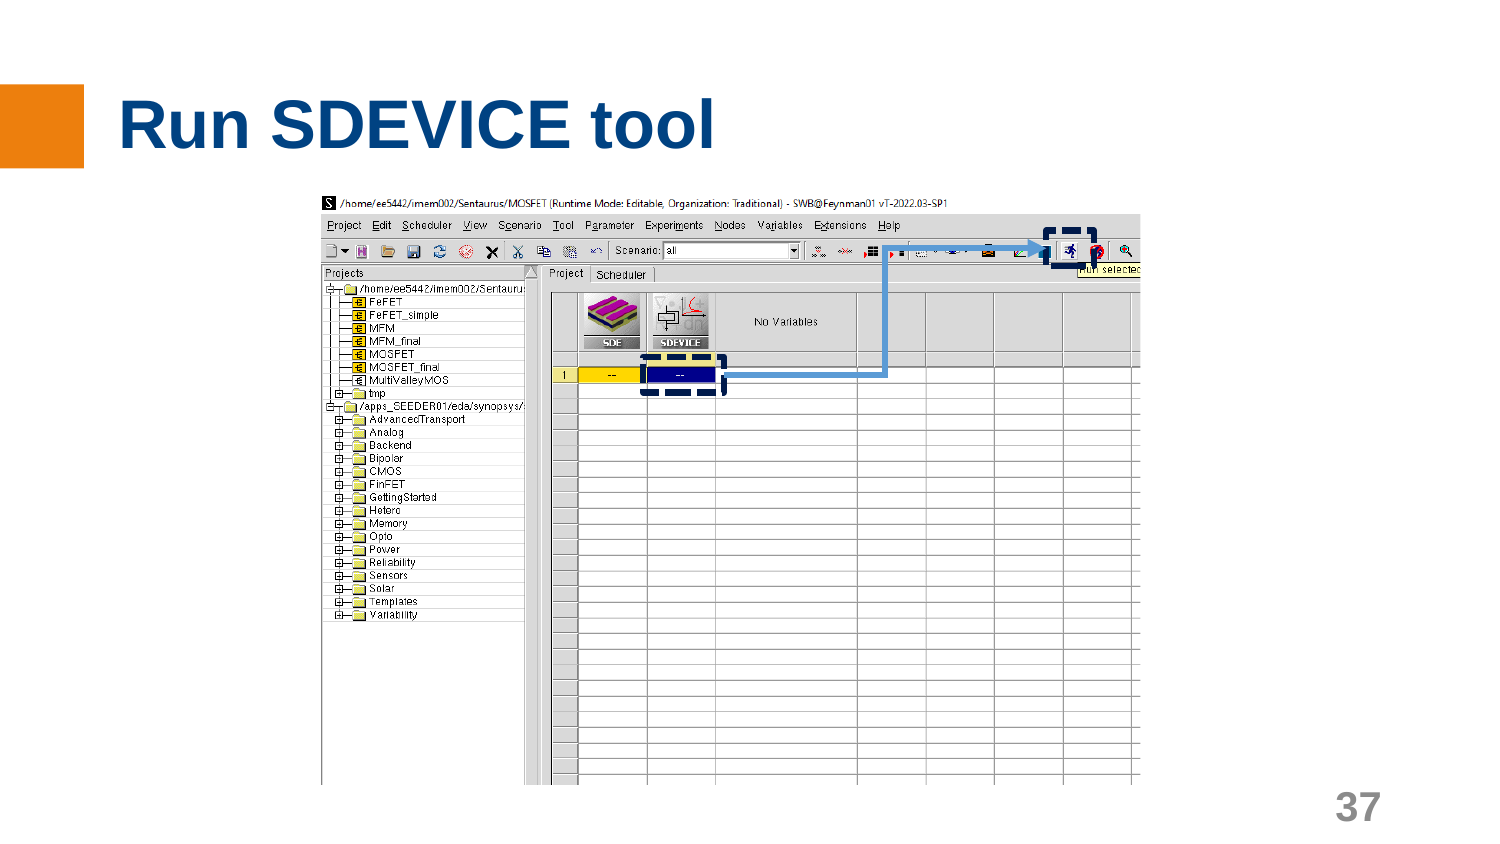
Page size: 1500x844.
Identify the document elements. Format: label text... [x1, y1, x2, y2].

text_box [723, 248, 1047, 375]
title Run SDEVICE tool [103, 44, 1397, 208]
slide_number 37 [1275, 782, 1397, 827]
picture [320, 193, 1141, 785]
